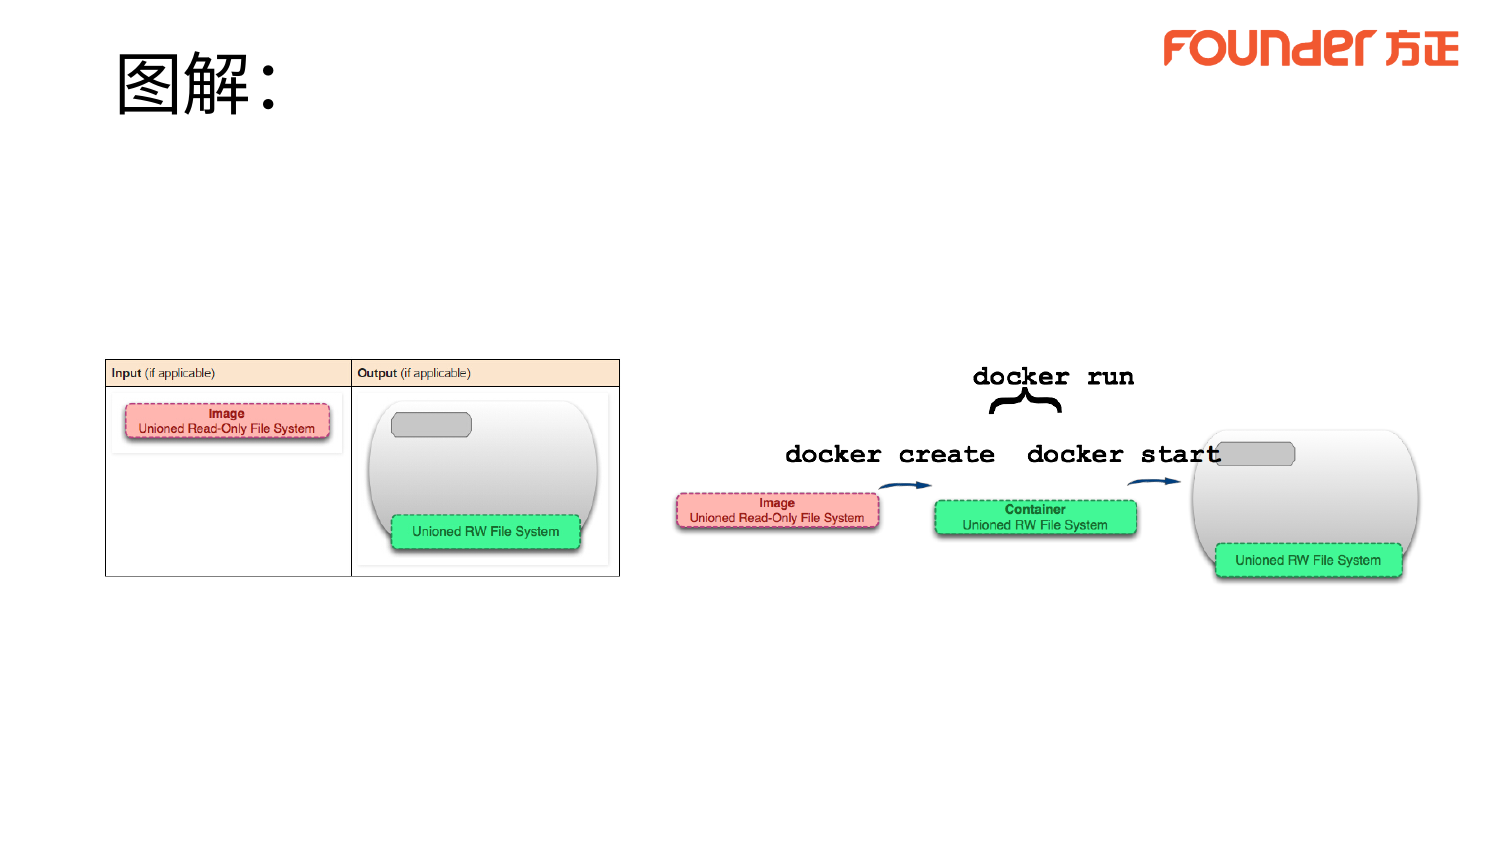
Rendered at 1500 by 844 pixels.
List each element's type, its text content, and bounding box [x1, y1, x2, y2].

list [103, 357, 620, 577]
picture [1136, 0, 1485, 102]
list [667, 357, 1425, 588]
title 图解： [103, 44, 1397, 208]
